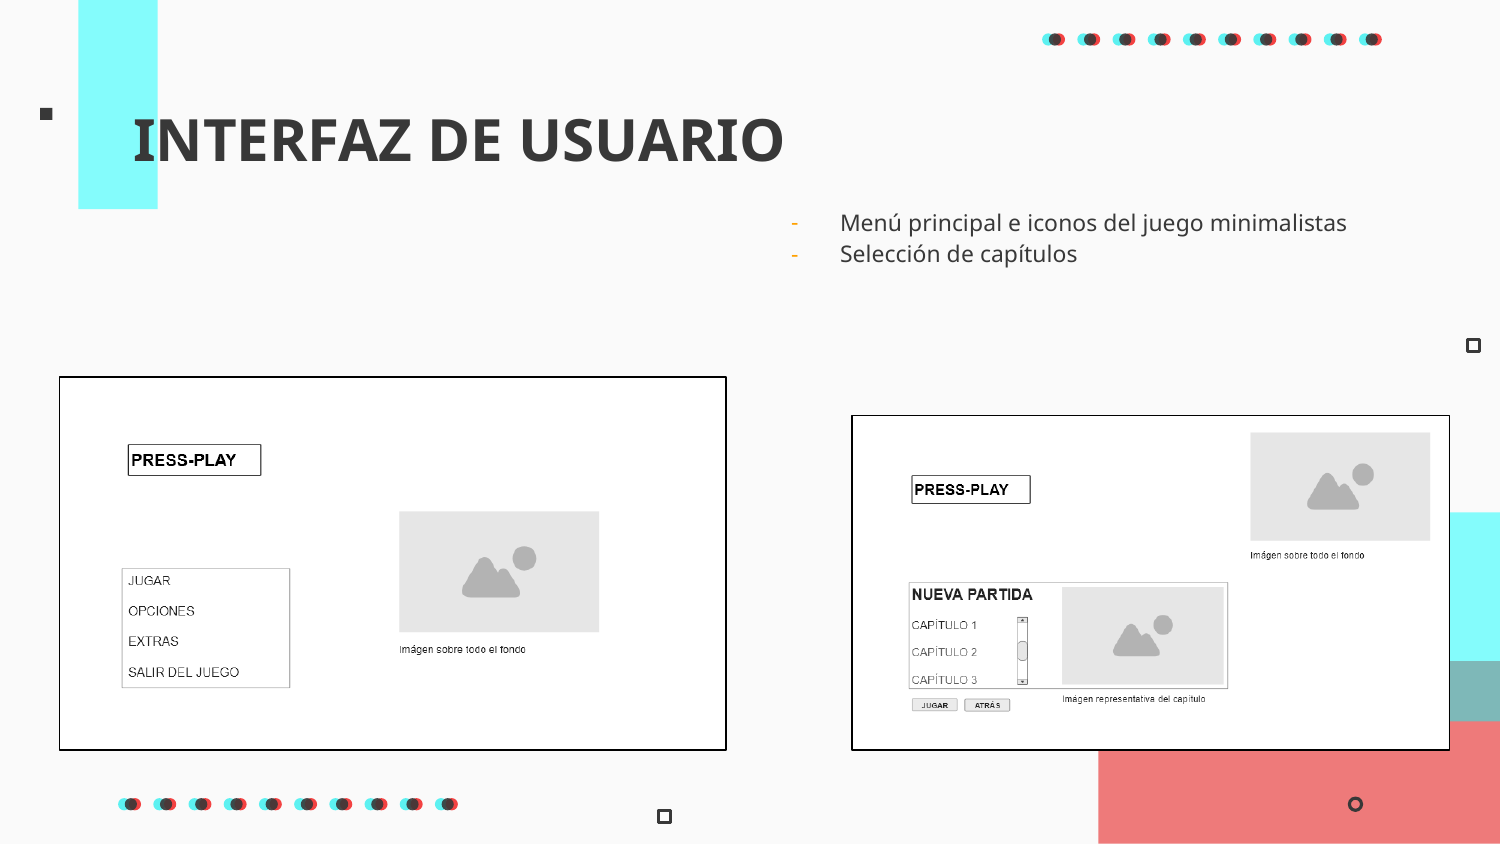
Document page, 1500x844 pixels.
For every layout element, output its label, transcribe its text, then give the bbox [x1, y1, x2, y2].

picture [852, 415, 1450, 750]
picture [59, 377, 726, 750]
title INTERFAZ DE USUARIO [118, 88, 1382, 182]
list Menú principal e iconos del juego minimalistas Selección de capítulos [750, 189, 1449, 750]
